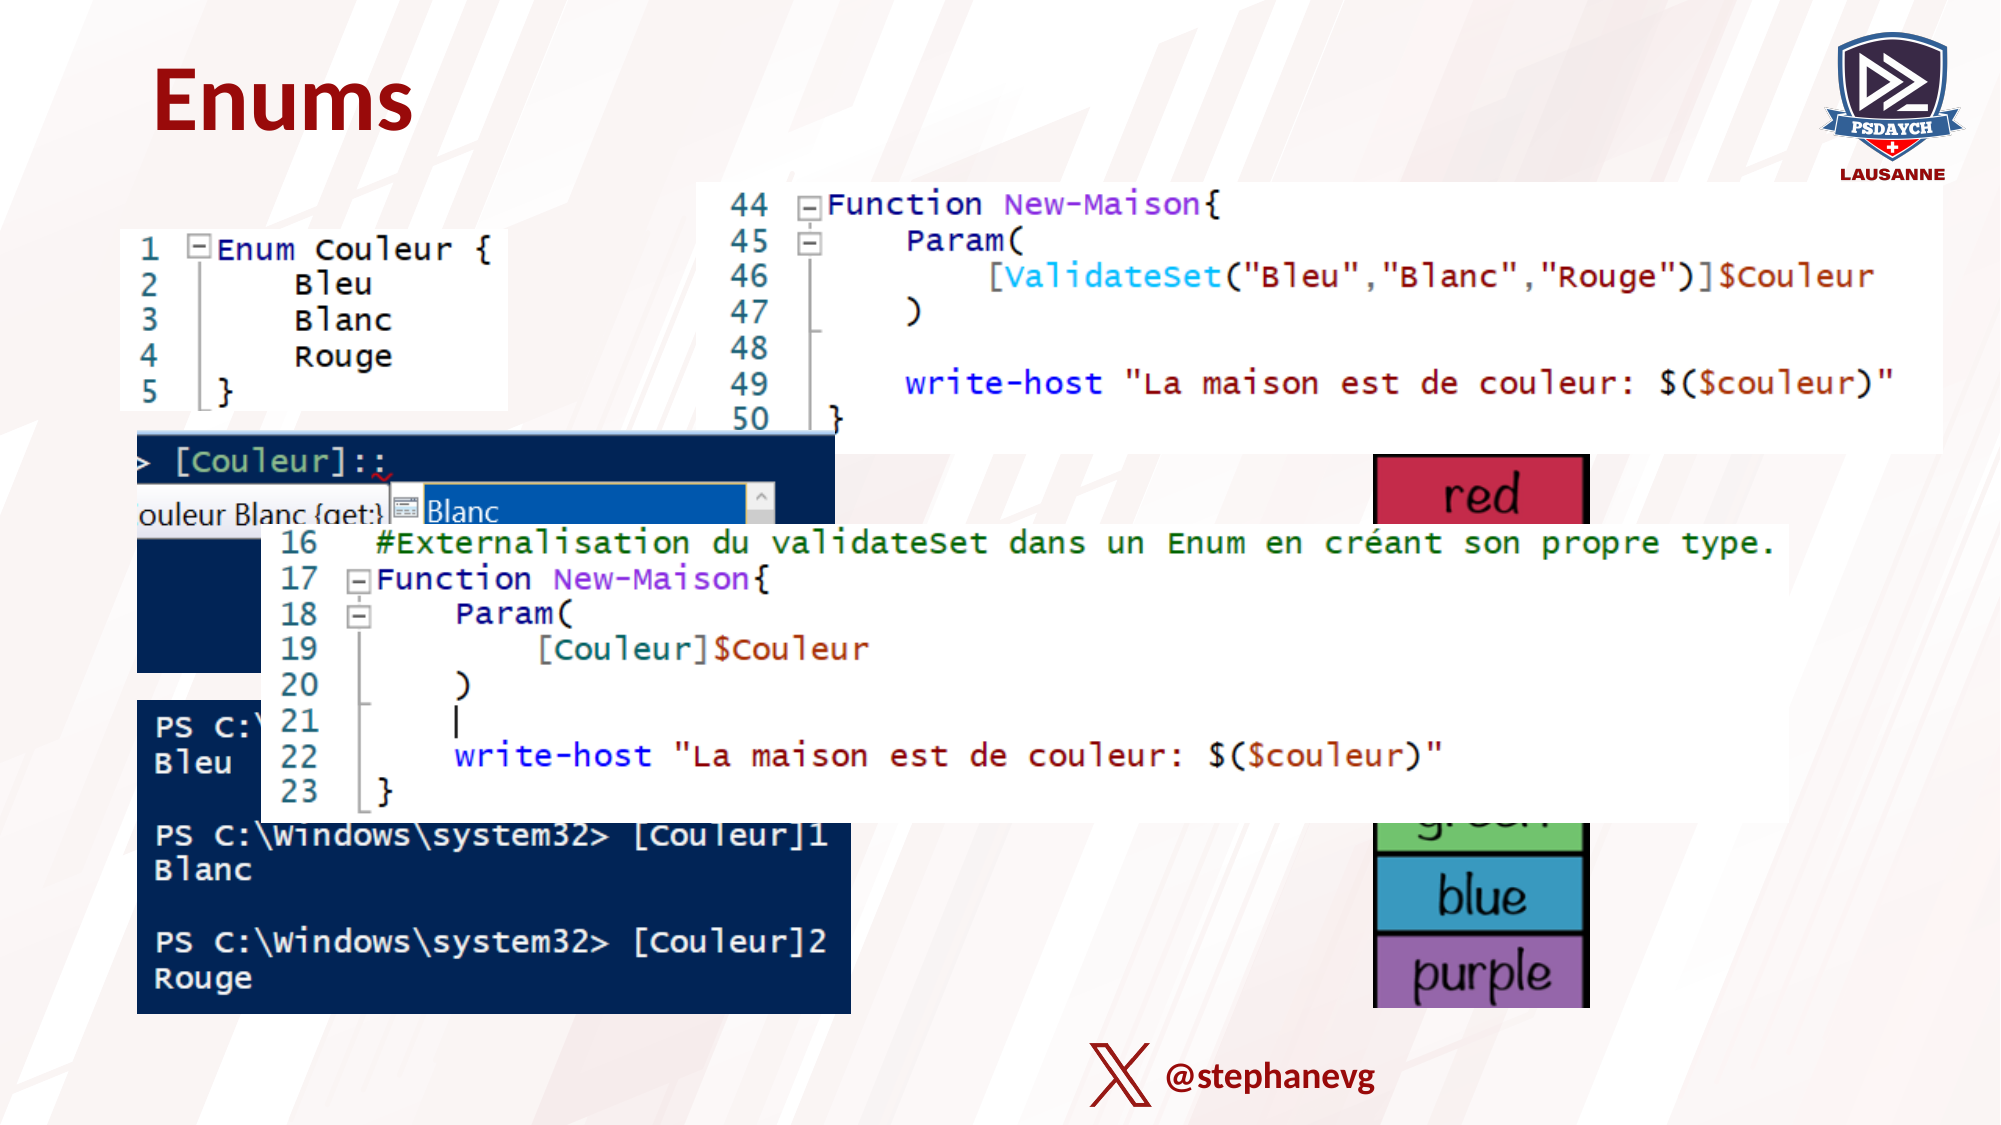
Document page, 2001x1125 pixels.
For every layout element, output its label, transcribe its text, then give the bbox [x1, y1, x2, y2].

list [1373, 454, 1590, 524]
title Enums [137, 40, 1735, 159]
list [1373, 824, 1590, 1008]
picture [0, 0, 2000, 1125]
